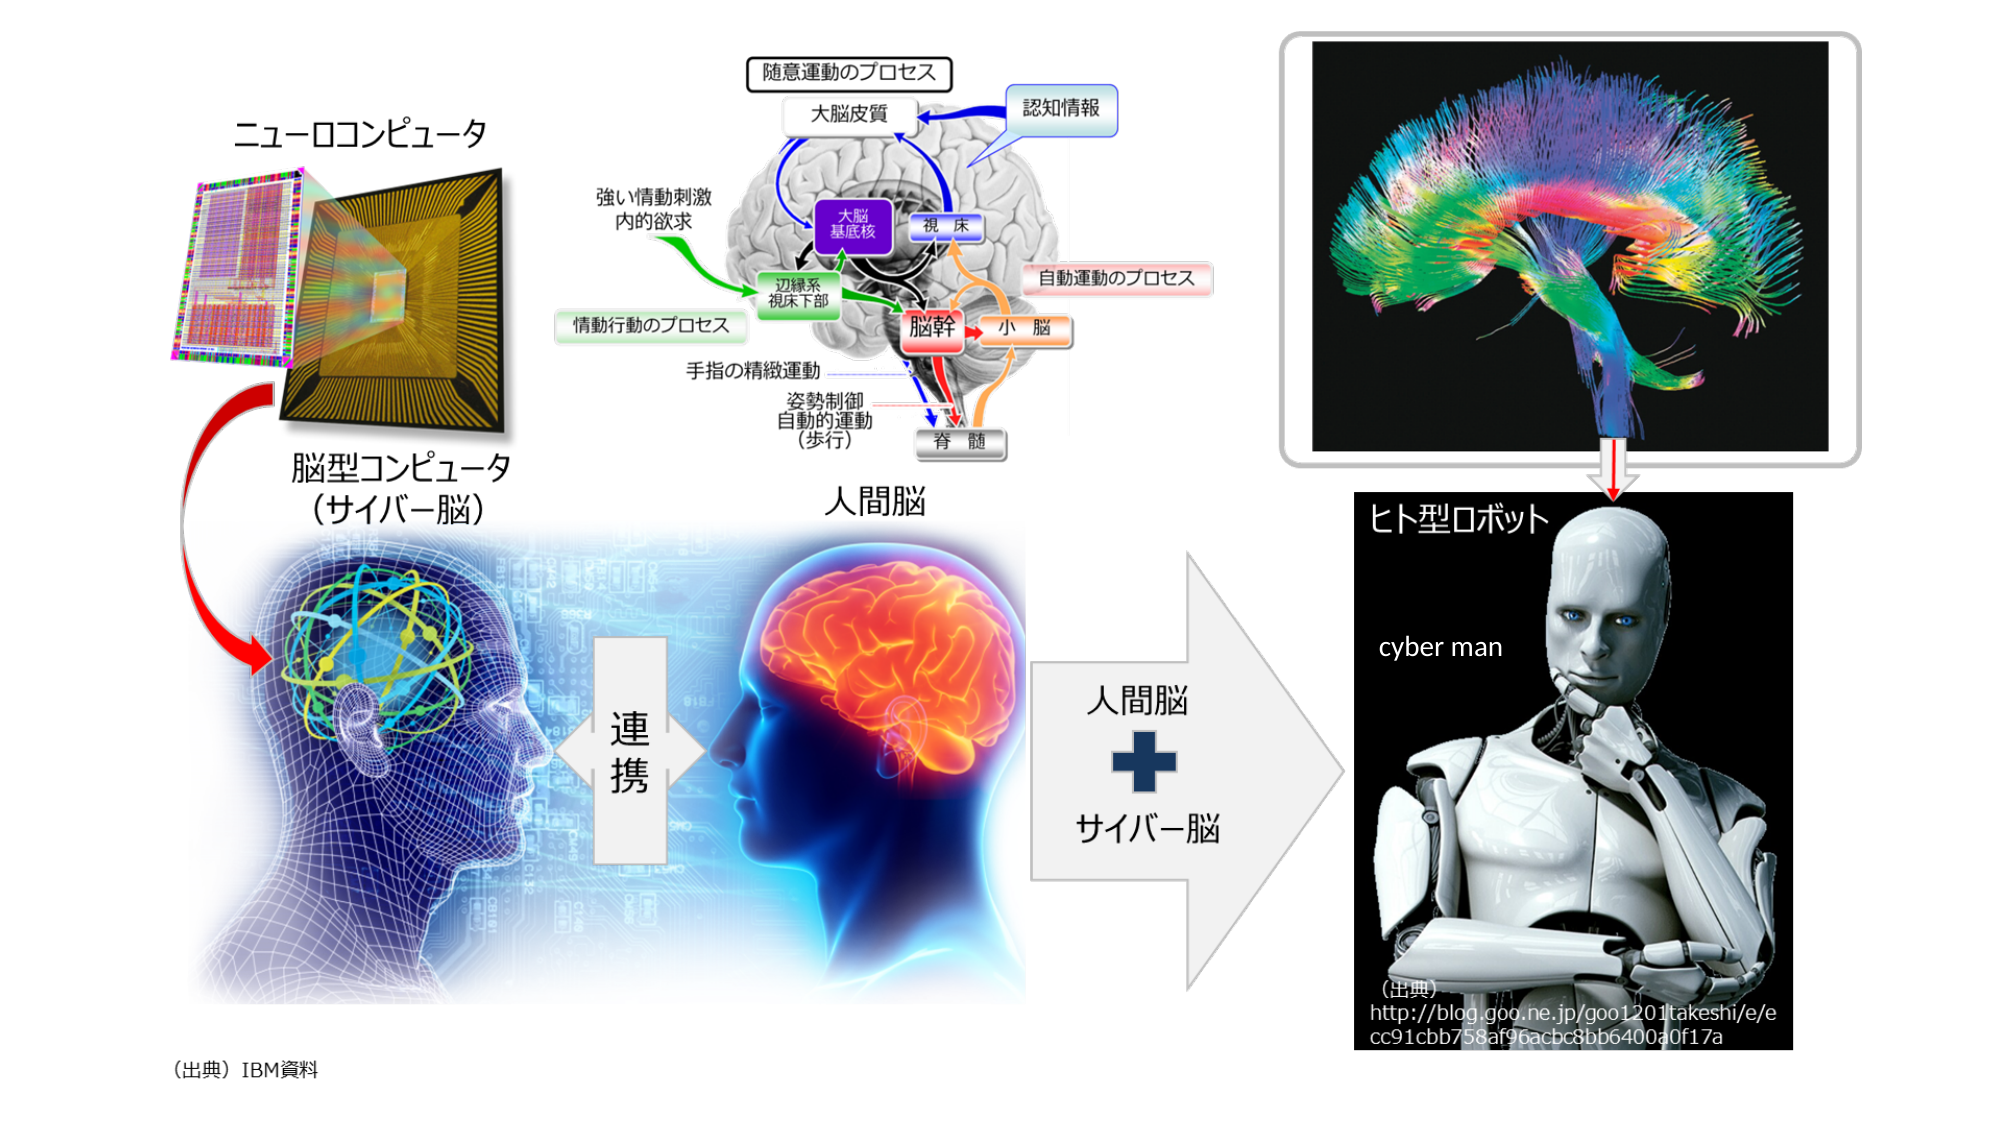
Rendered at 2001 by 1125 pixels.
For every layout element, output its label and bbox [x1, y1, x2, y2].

picture [138, 31, 1862, 1094]
